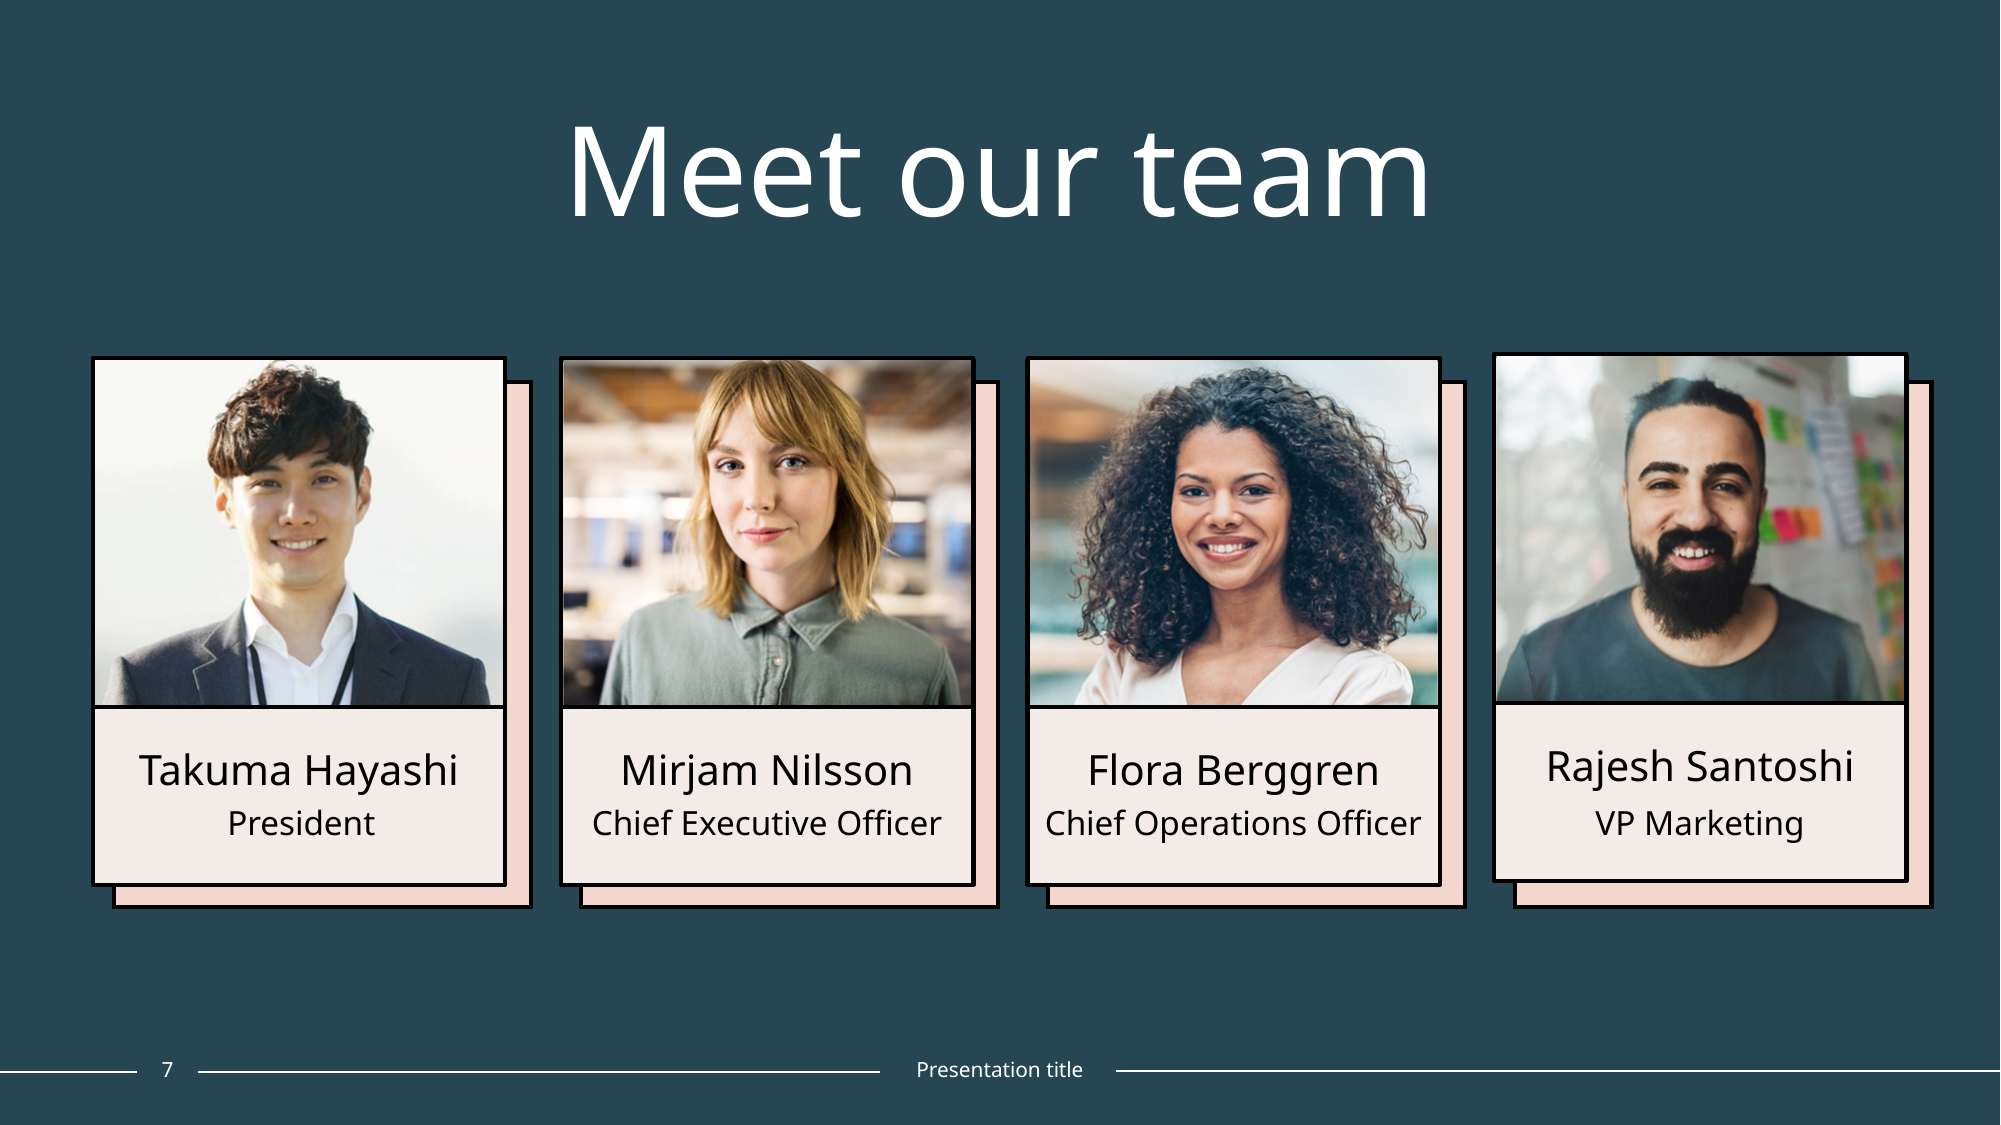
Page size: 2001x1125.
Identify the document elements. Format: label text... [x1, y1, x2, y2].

list VP Marketing [1493, 795, 1907, 851]
list Chief Operations Officer [1027, 795, 1440, 851]
list Rajesh Santoshi [1492, 354, 1909, 883]
list Flora Berggren [1025, 358, 1442, 887]
list President [95, 795, 508, 851]
picture [563, 359, 972, 705]
list Mirjam Nilsson [559, 358, 976, 887]
list Takuma Hayashi [91, 709, 507, 887]
slide_number 7 [137, 1050, 198, 1091]
list Chief Executive Officer [561, 795, 974, 851]
title Meet our team [187, 83, 1813, 251]
picture [95, 359, 504, 705]
footer Presentation title [879, 1050, 1120, 1091]
picture [1029, 359, 1438, 705]
picture [1496, 355, 1905, 701]
